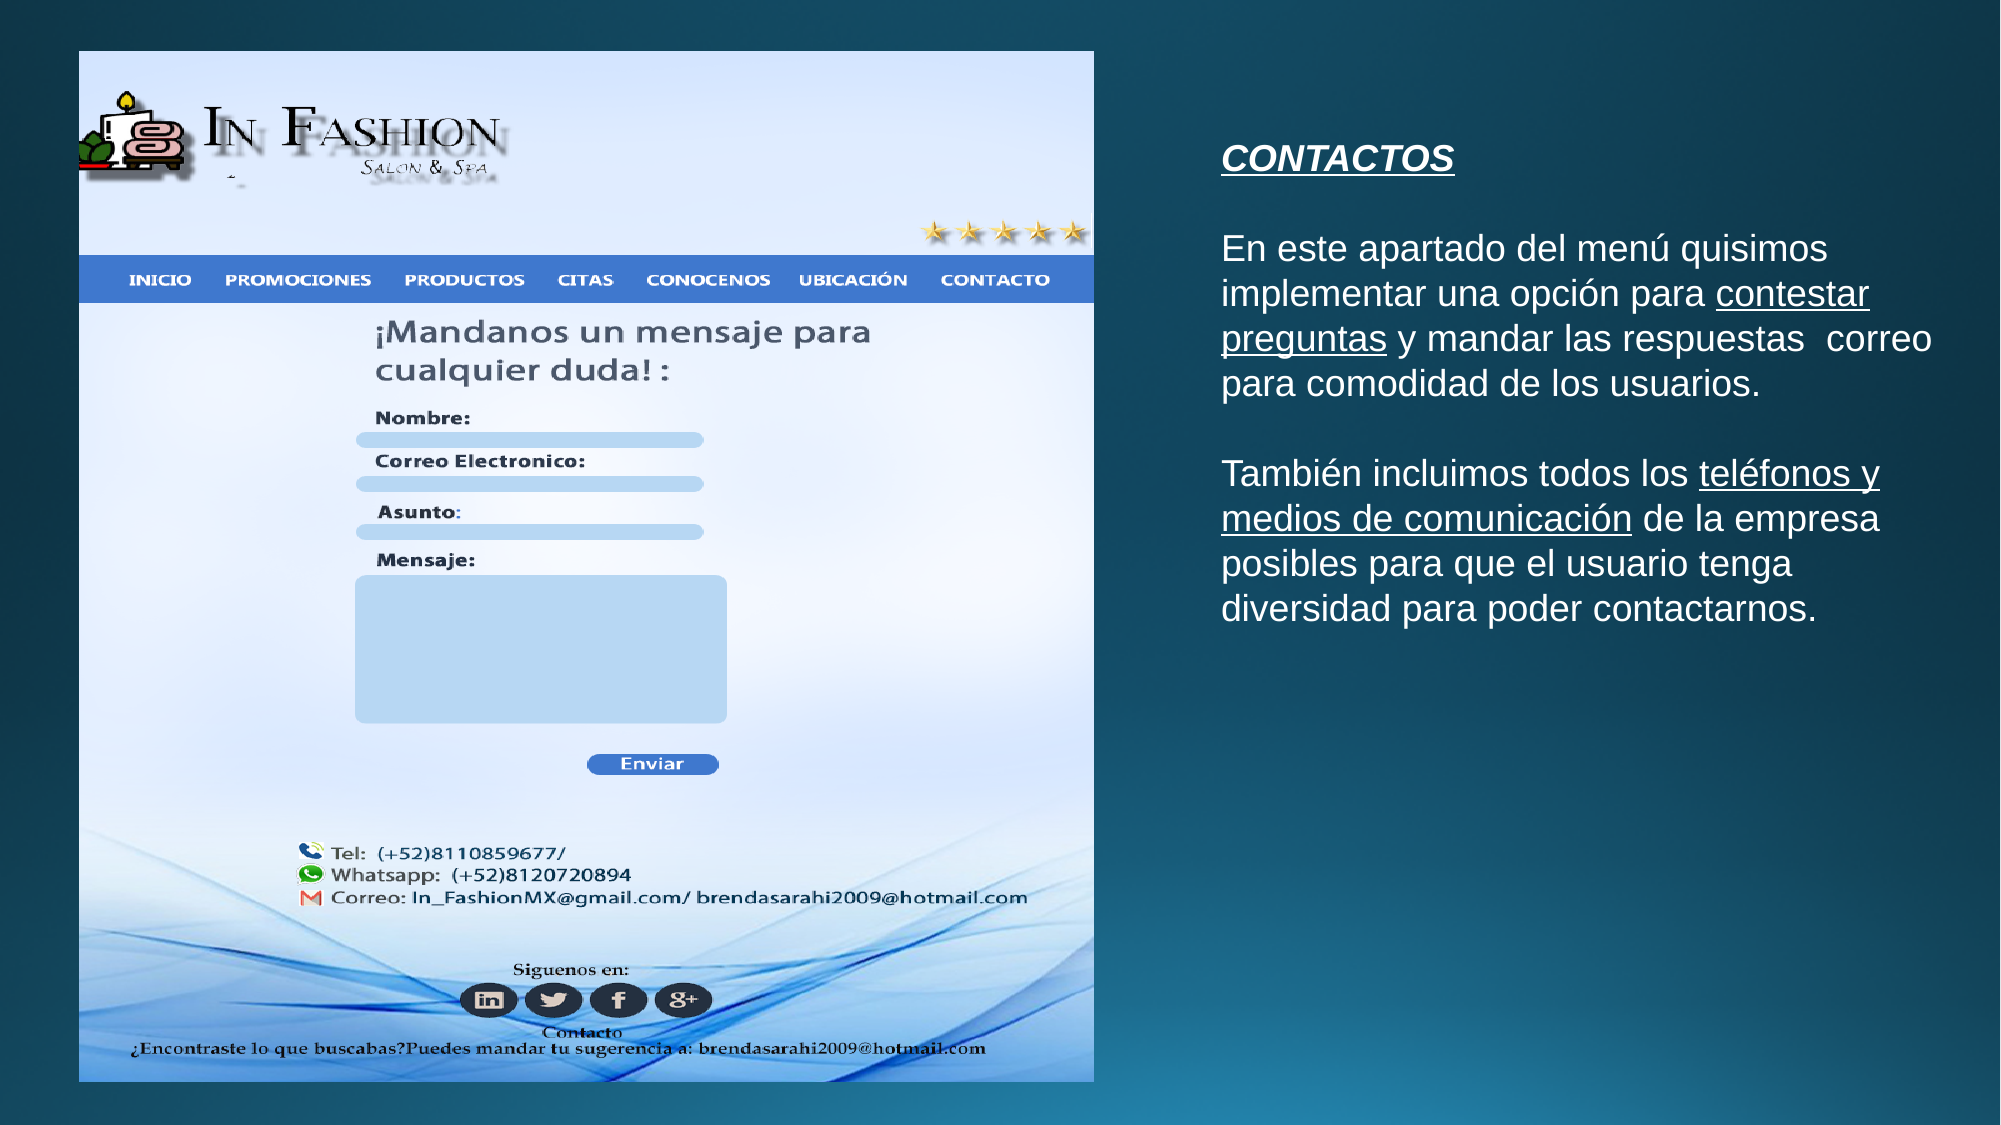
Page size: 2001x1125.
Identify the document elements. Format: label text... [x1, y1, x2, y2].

text_box CONTACTOS En este apartado del menú quisimos implementar una opción para contestar preguntas y mandar las respuestas correo para comodidad de los usuarios. También incluimos todos los teléfonos y medios de comunicación de la empresa posibles para que el usuario tenga diversidad para poder contactarnos. [1206, 126, 1967, 637]
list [79, 51, 1094, 1082]
picture [0, 0, 2001, 1125]
